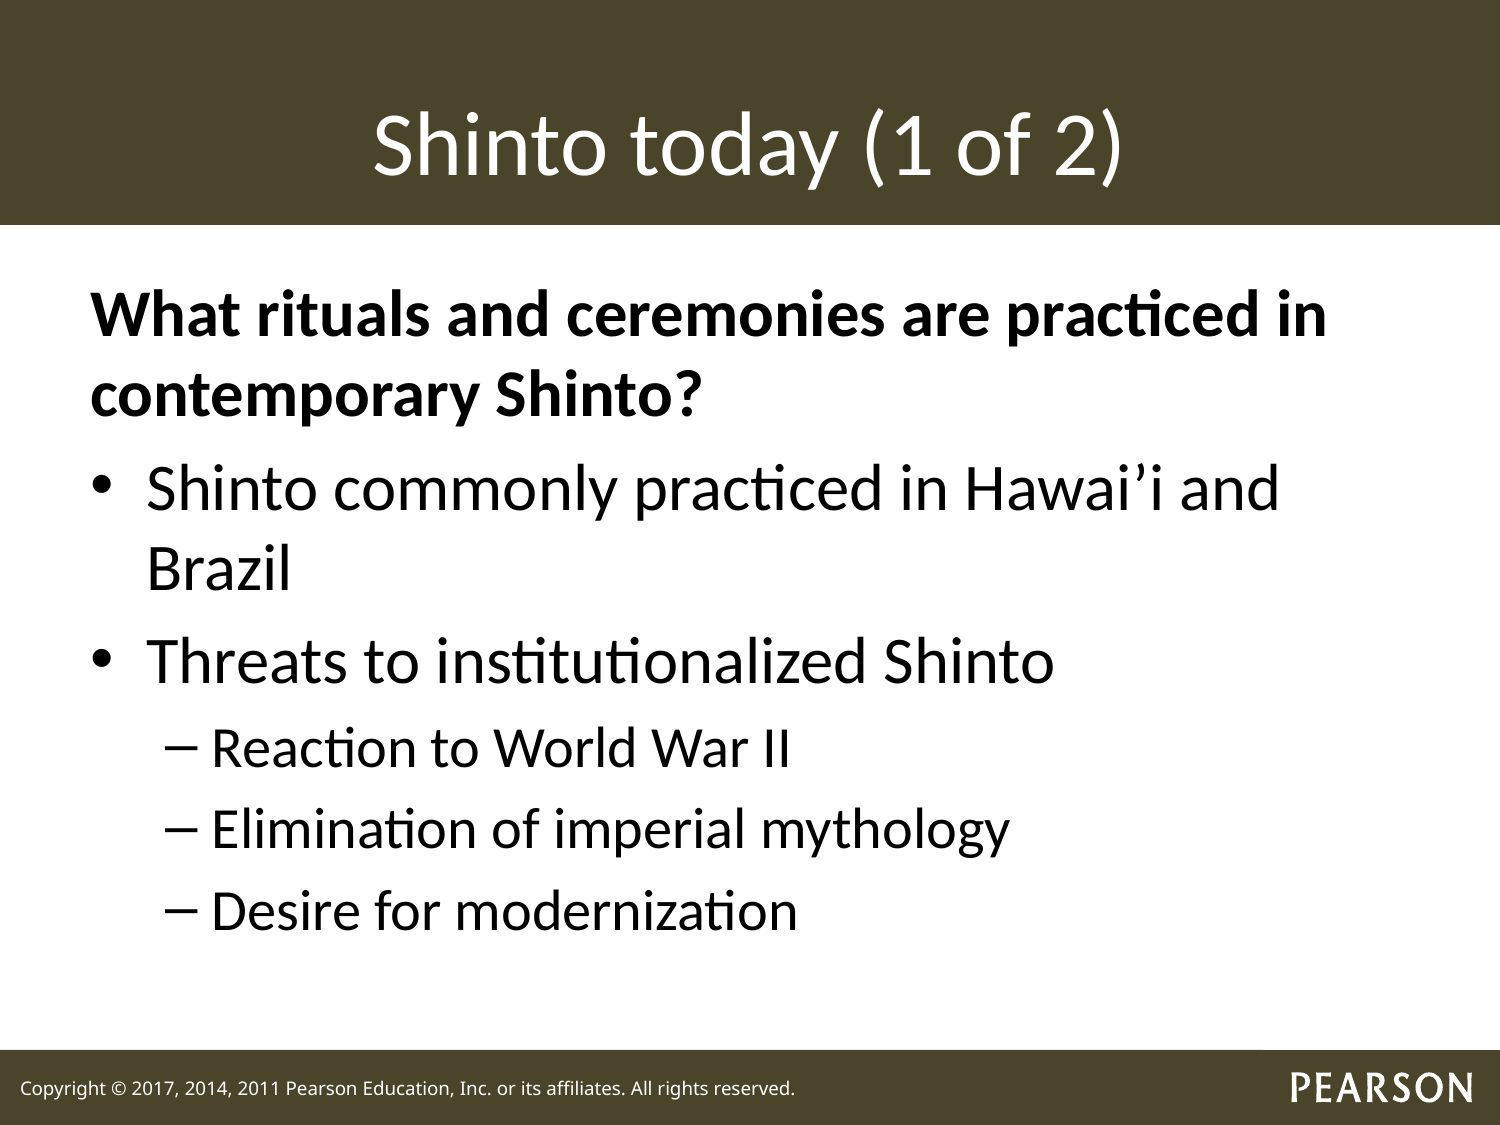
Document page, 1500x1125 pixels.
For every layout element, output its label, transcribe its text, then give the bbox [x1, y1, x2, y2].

title Shinto today (1 of 2) [75, 45, 1425, 233]
list What rituals and ceremonies are practiced in contemporary Shinto? Shinto commonly practiced in Hawai’i and Brazil Threats to institutionalized Shinto Reaction to World War II Elimination of imperial mythology Desire for modernization [75, 262, 1425, 1005]
